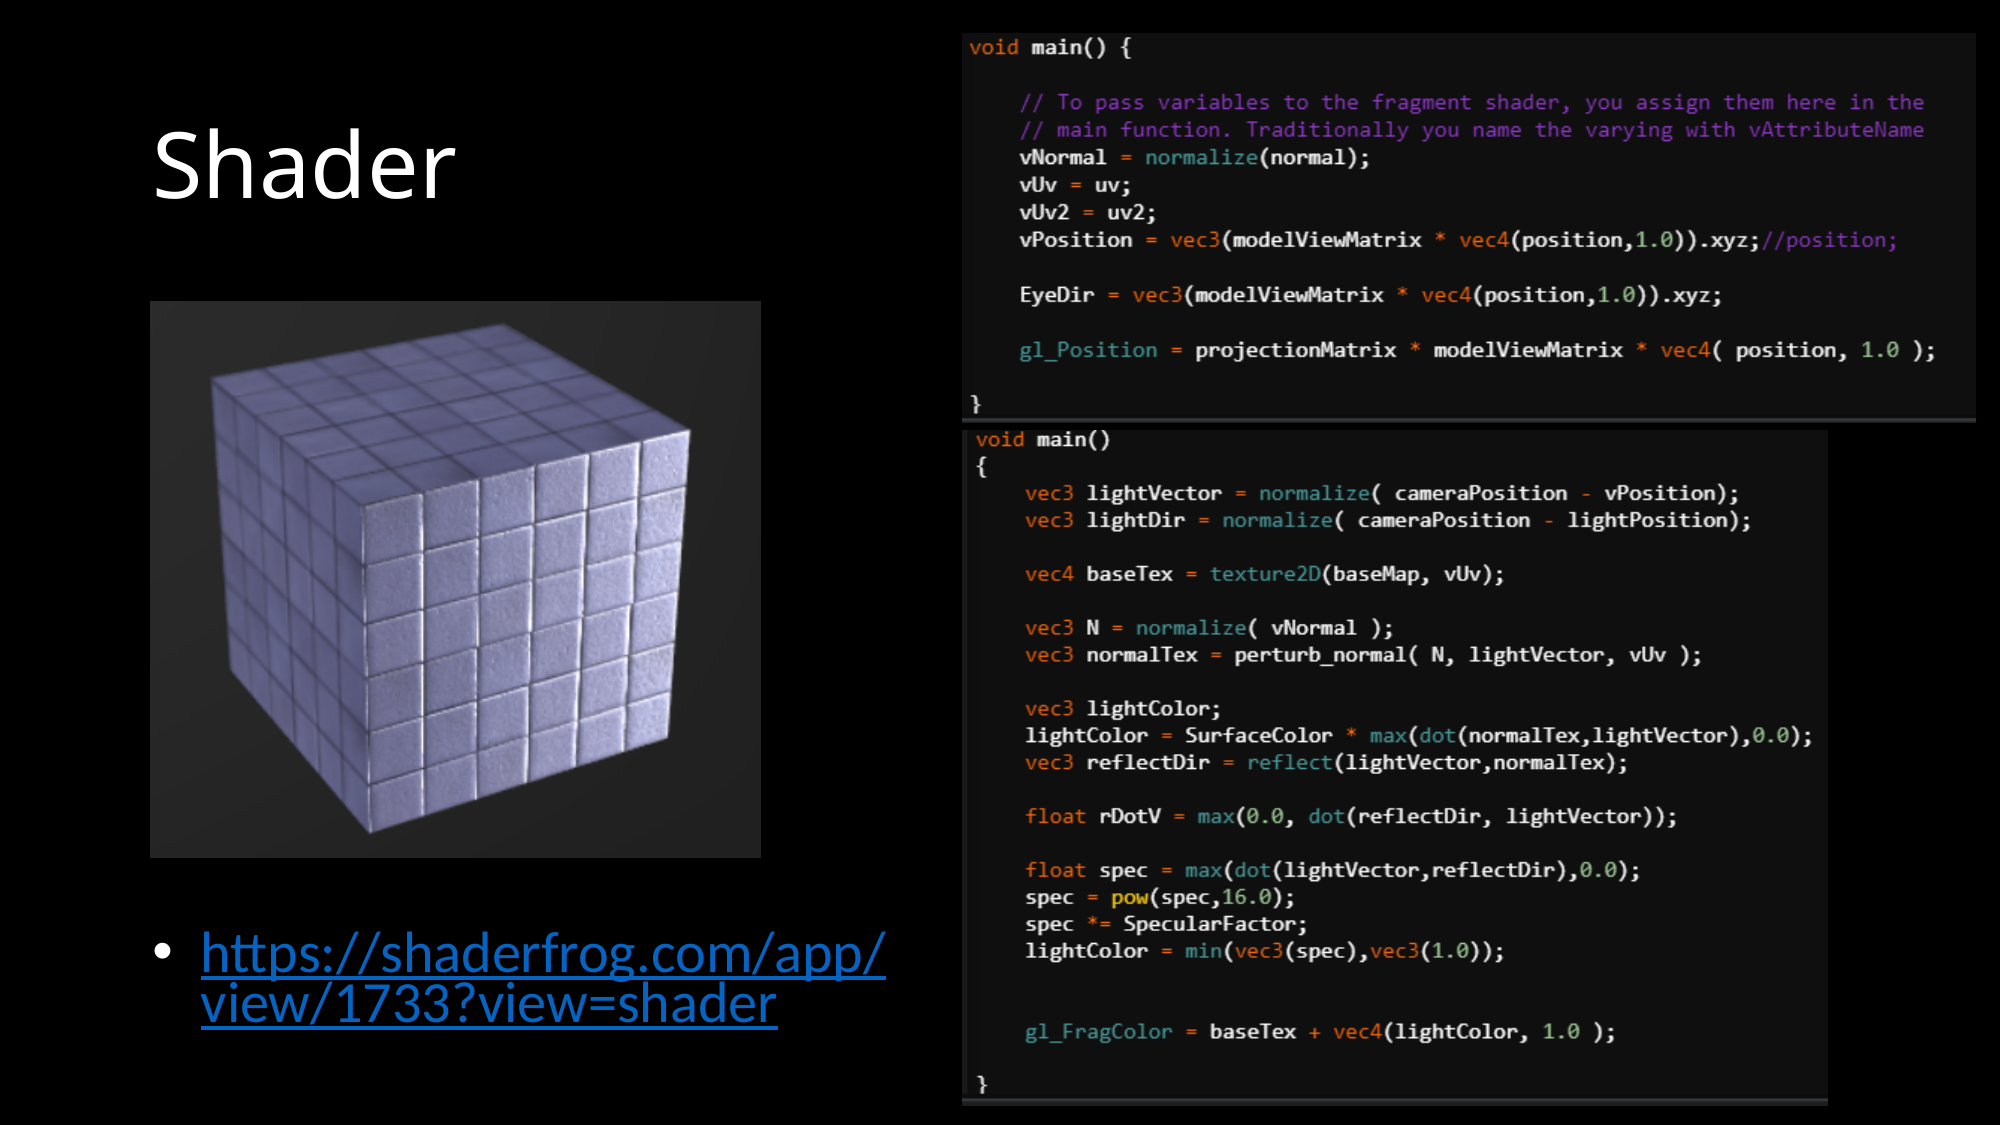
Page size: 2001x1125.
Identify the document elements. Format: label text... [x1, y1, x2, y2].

picture [961, 33, 1976, 423]
list https://shaderfrog.com/app/view/1733?view=shader [137, 914, 904, 1014]
picture [961, 430, 1828, 1106]
title Shader [137, 59, 961, 278]
picture [150, 301, 761, 858]
